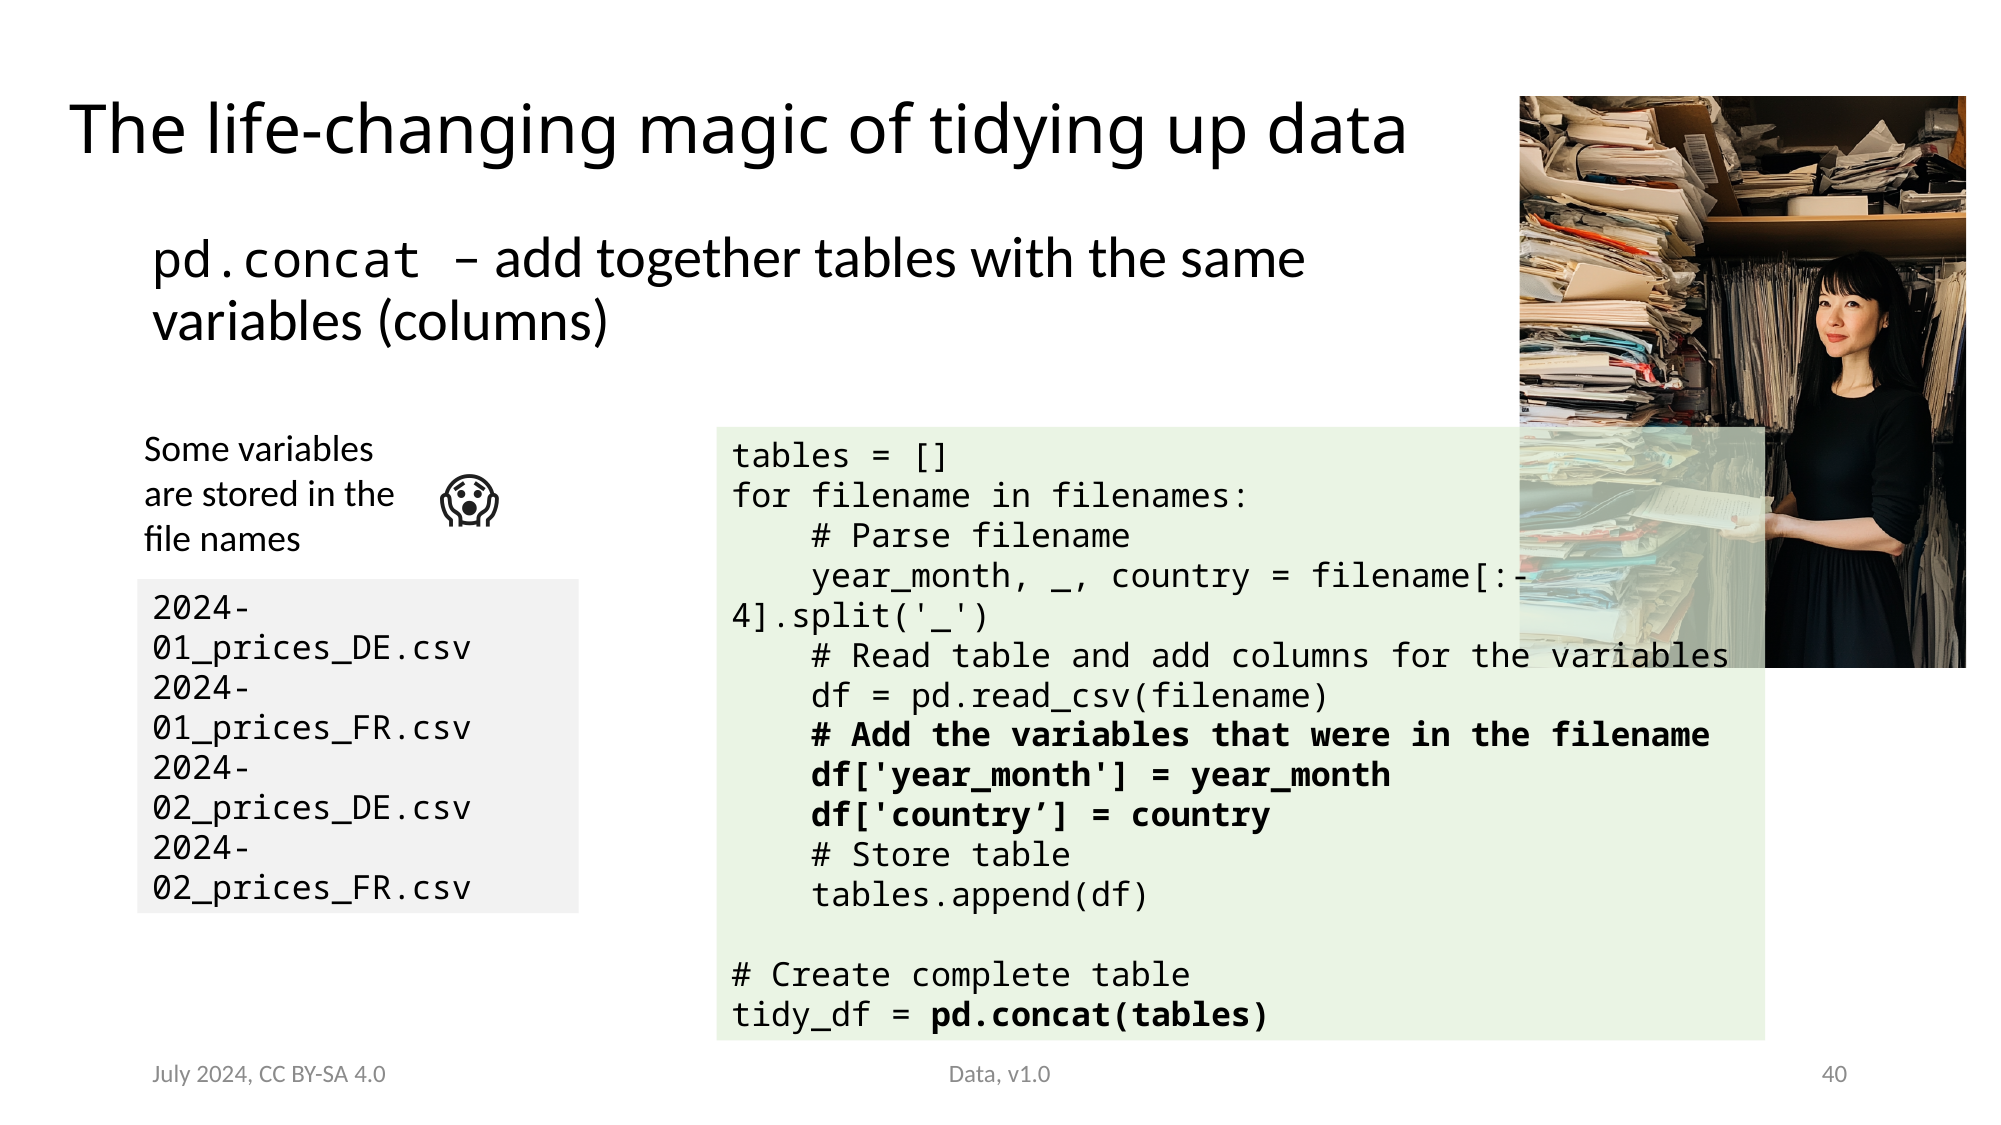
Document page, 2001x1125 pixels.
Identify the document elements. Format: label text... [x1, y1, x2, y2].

text_box tables = [] for filename in filenames: # Parse filename year_month, _, country = filename[:-4].split('_') # Read table and add columns for the variables df = pd.read_csv(filename) # Add the variables that were in the filename df['year_month'] = year_month df['country’] = country # Store table tables.append(df) # Create complete table tidy_df = pd.concat(tables) [716, 426, 1766, 1041]
footer Data, v1.0 [662, 1042, 1338, 1103]
text_box Some variables are stored in the file names [129, 416, 413, 567]
title The life-changing magic of tidying up data [55, 56, 1556, 206]
list pd.concat – add together tables with the same variables (columns) [137, 219, 1473, 1014]
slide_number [137, 1042, 588, 1103]
picture [1519, 96, 1967, 668]
slide_number 40 [1412, 1042, 1863, 1103]
text_box 😱 [424, 455, 531, 541]
text_box 2024-01_prices_DE.csv 2024-01_prices_FR.csv 2024-02_prices_DE.csv 2024-02_prices_FR.csv [137, 579, 579, 914]
